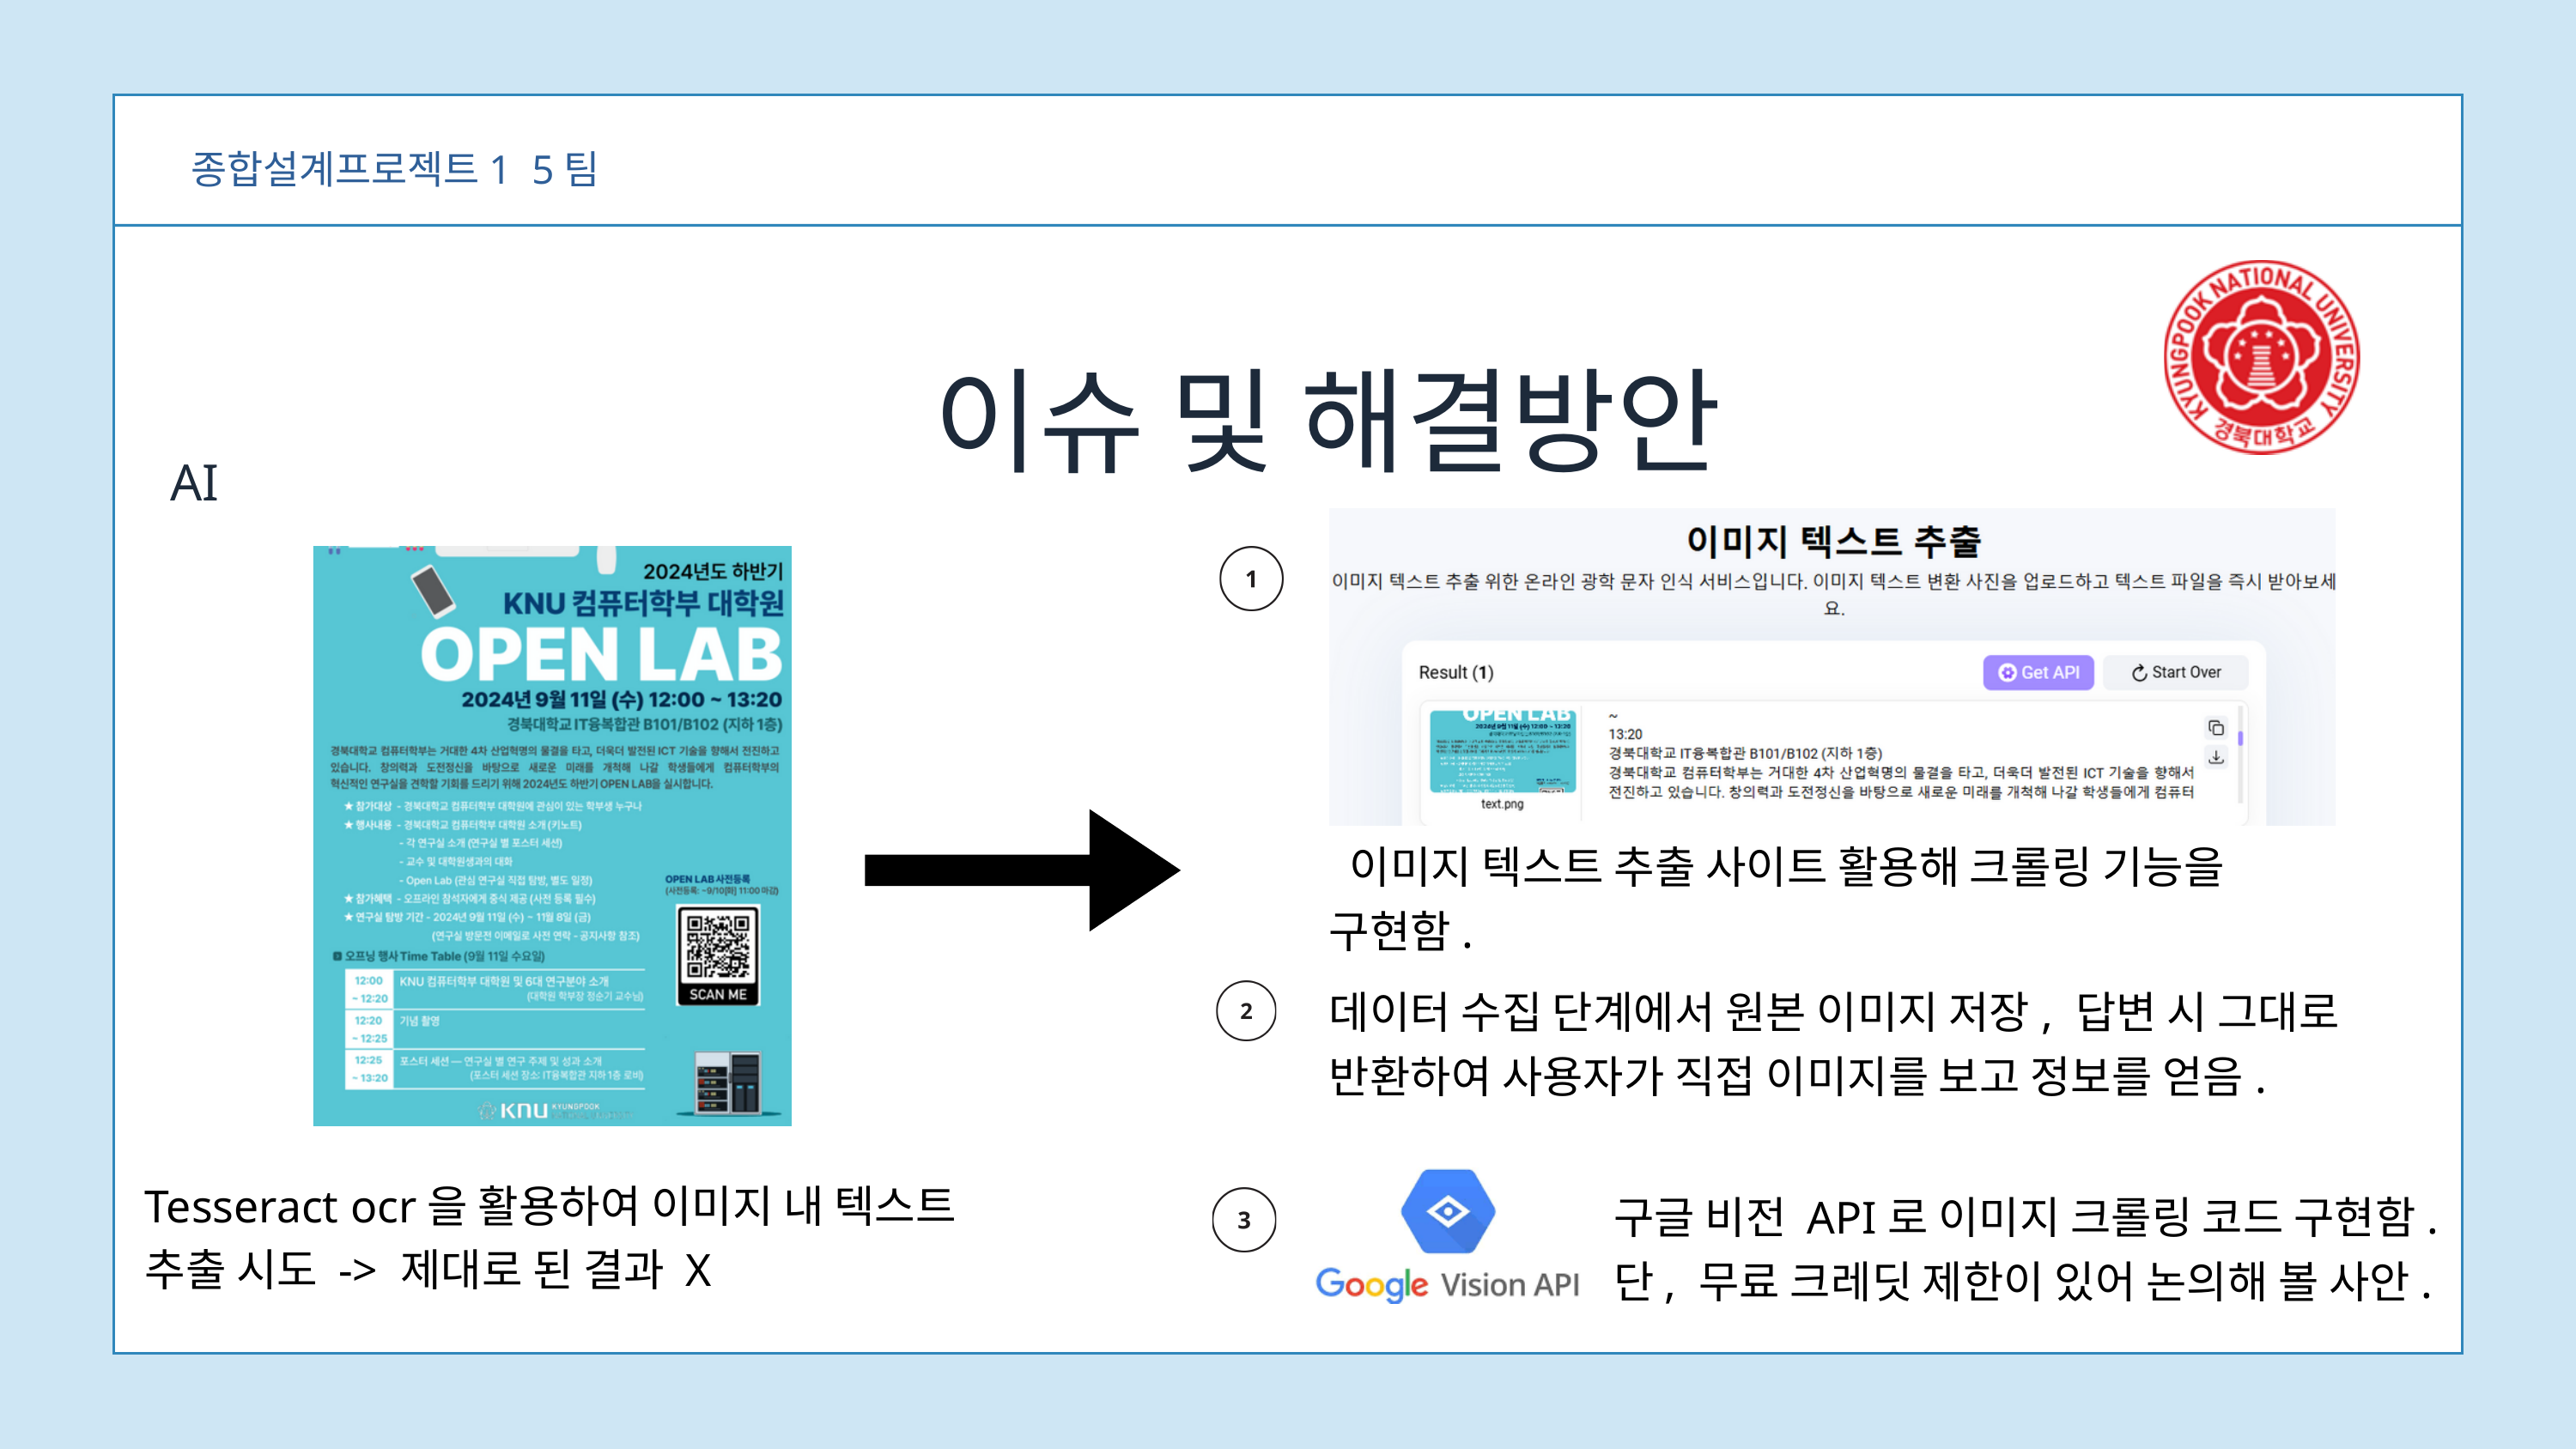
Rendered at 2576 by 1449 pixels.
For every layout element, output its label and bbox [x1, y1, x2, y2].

text_box [113, 94, 2463, 1354]
text_box [865, 809, 1182, 932]
